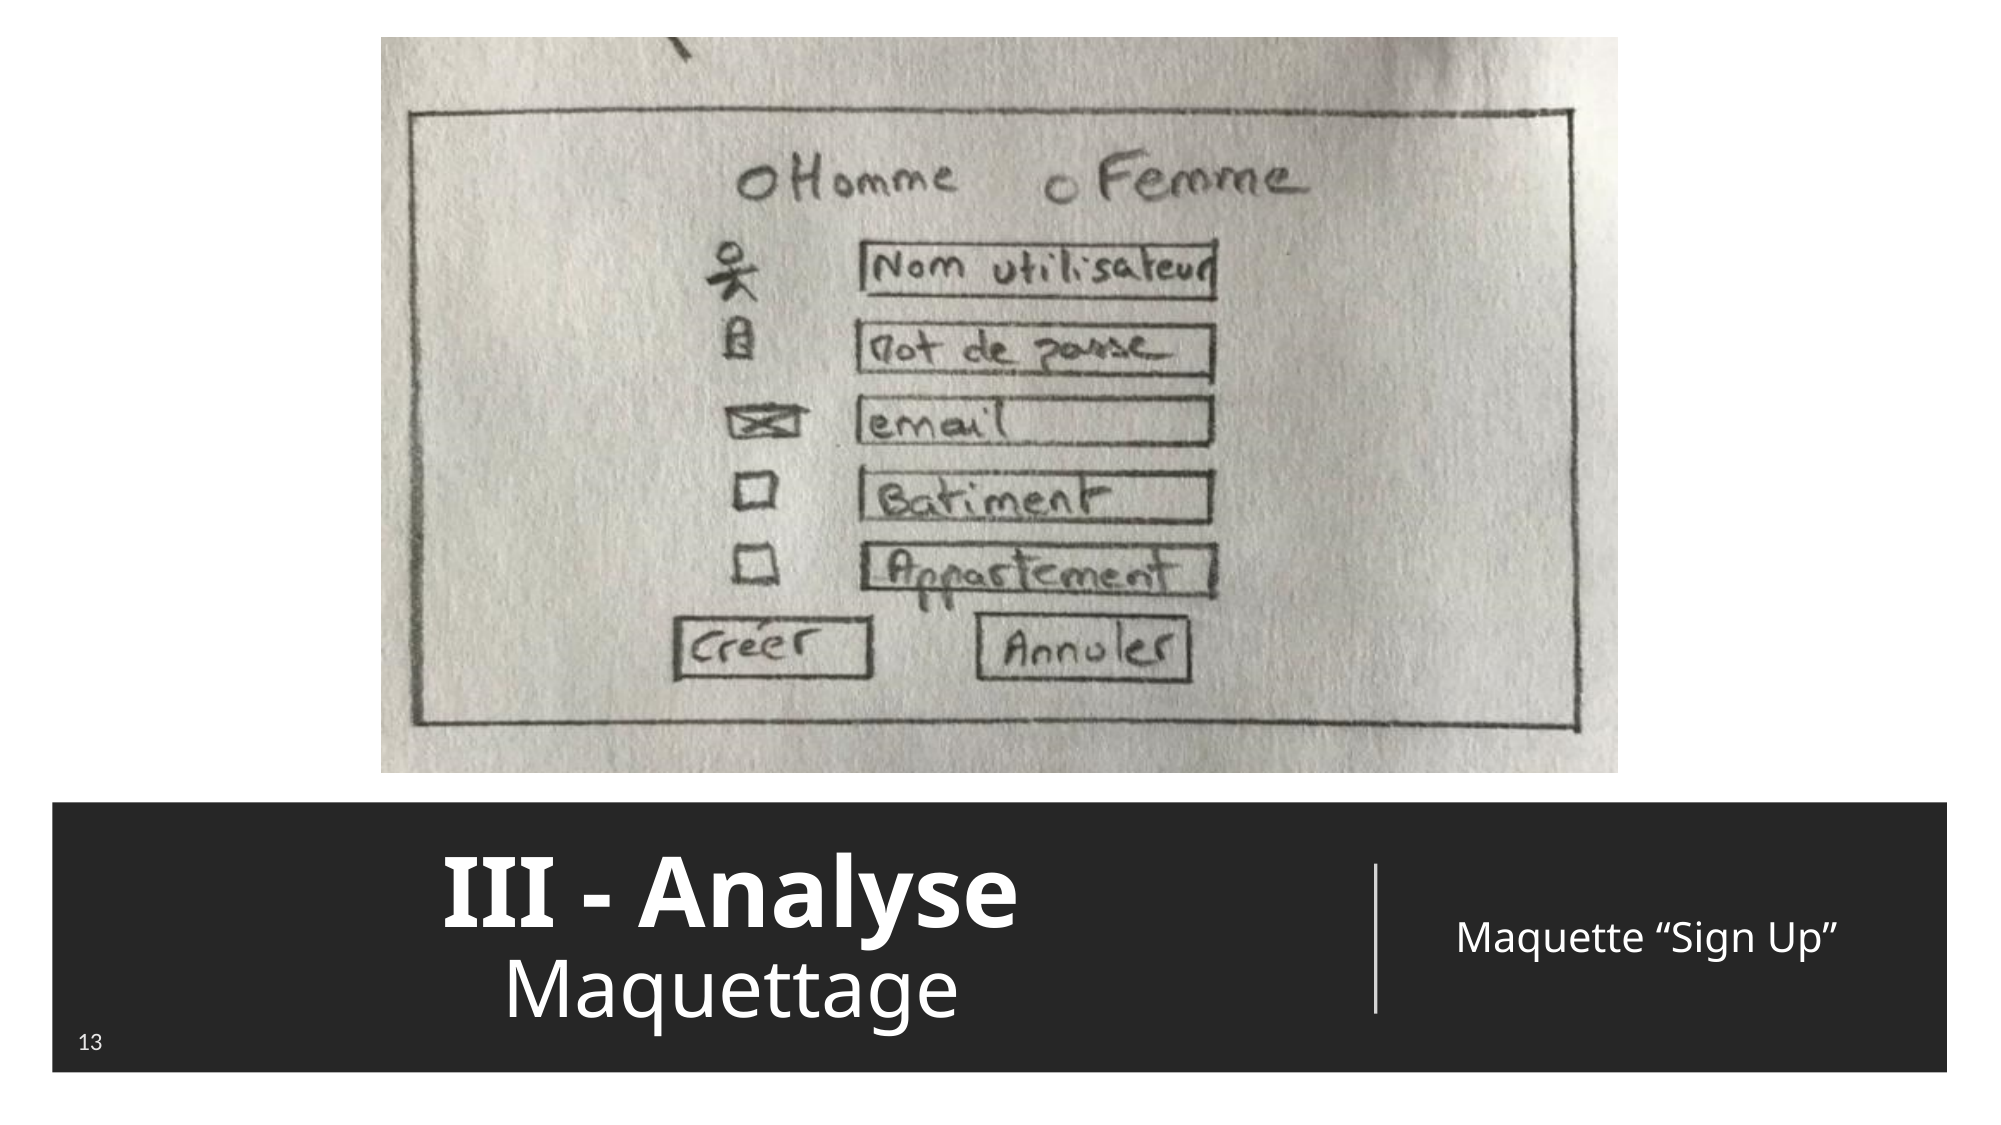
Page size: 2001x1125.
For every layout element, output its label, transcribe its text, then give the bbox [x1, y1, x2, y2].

text_box [51, 801, 1948, 1073]
list Maquette “Sign Up” [1411, 835, 1883, 1043]
picture [381, 37, 1618, 773]
slide_number 13 [59, 1010, 118, 1071]
title III - Analyse Maquettage [117, 835, 1346, 1043]
